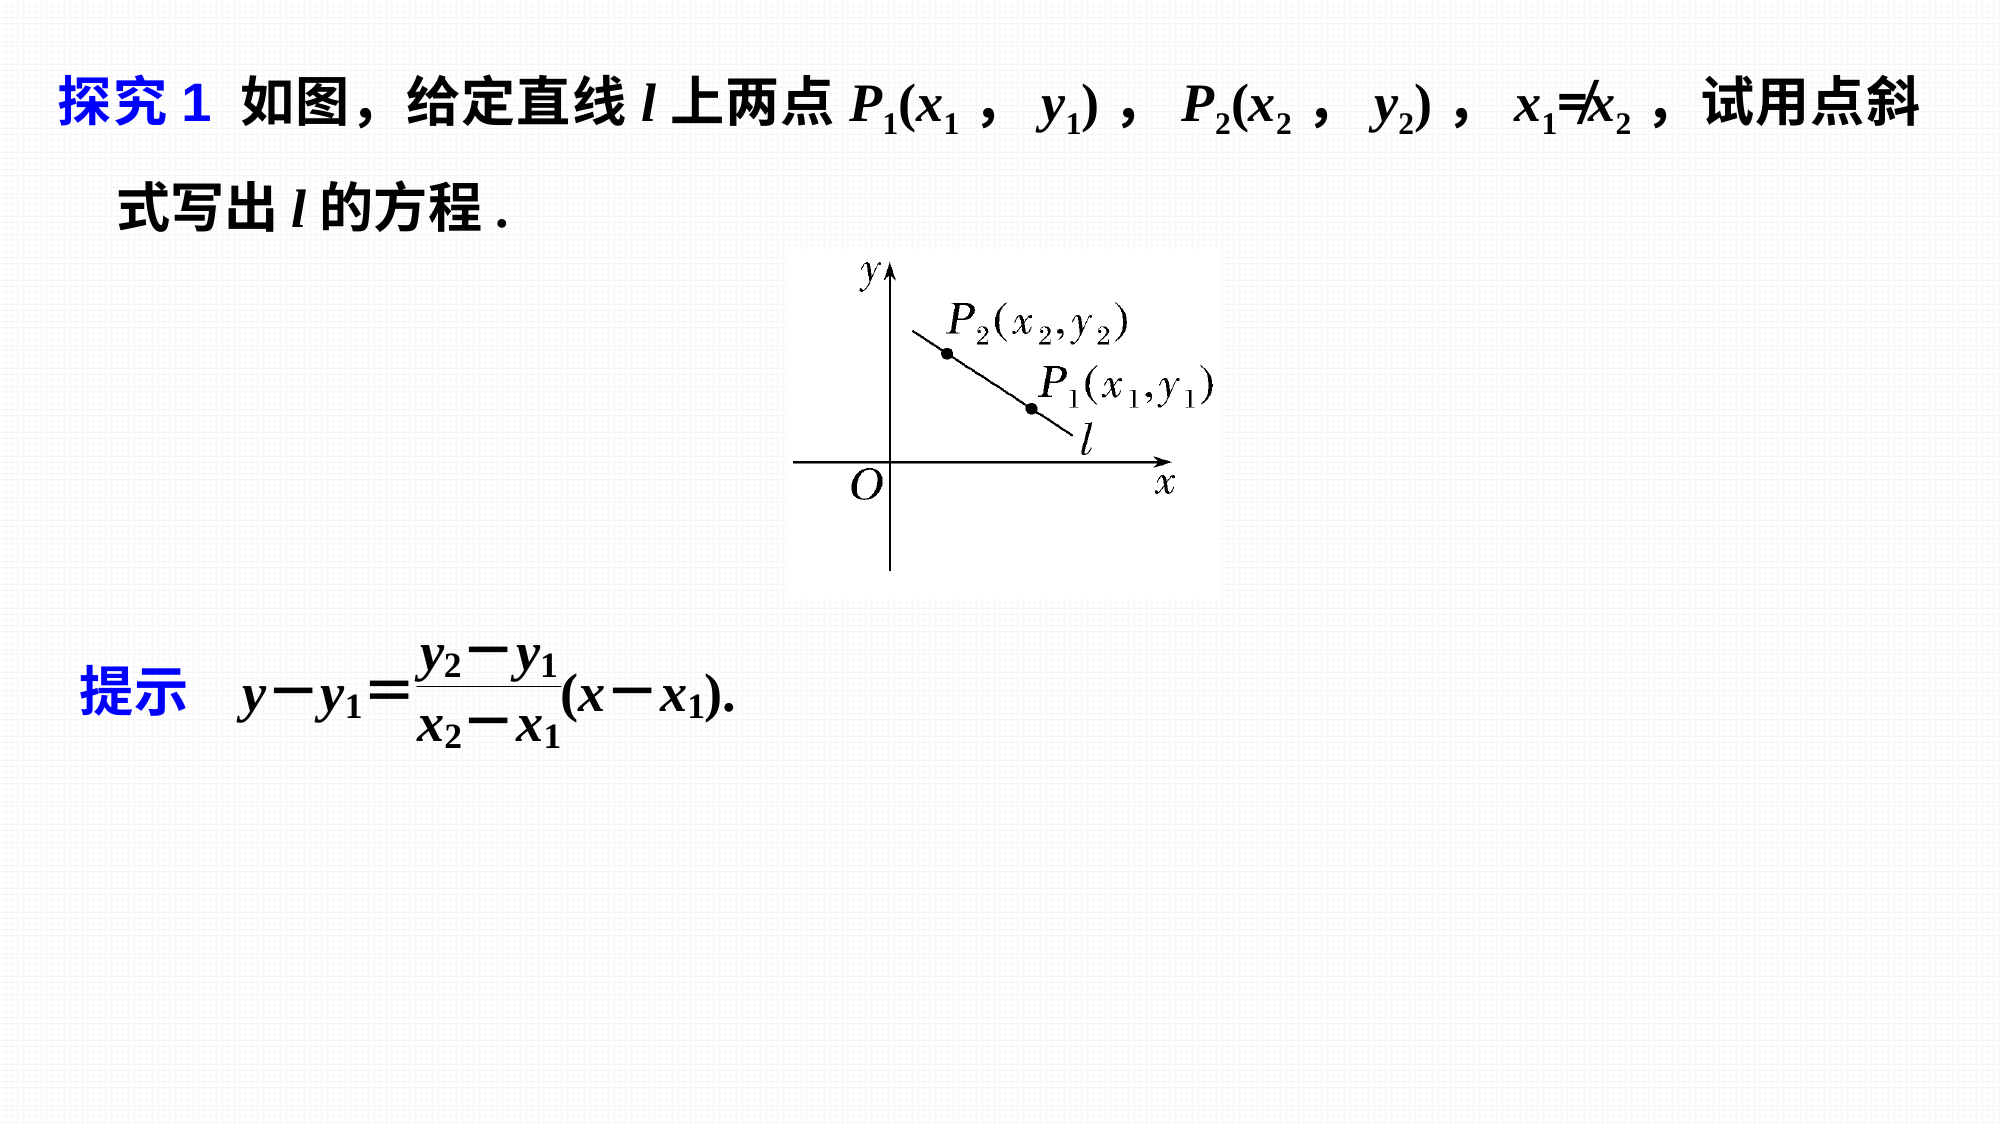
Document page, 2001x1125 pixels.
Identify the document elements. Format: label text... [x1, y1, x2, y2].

picture [787, 249, 1219, 600]
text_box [79, 606, 1964, 769]
text_box 探究1 如图，给定直线l上两点P1(x1，y1)，P2(x2，y2)，x1≠x2，试用点斜式写出l的方程. [42, 22, 1936, 246]
